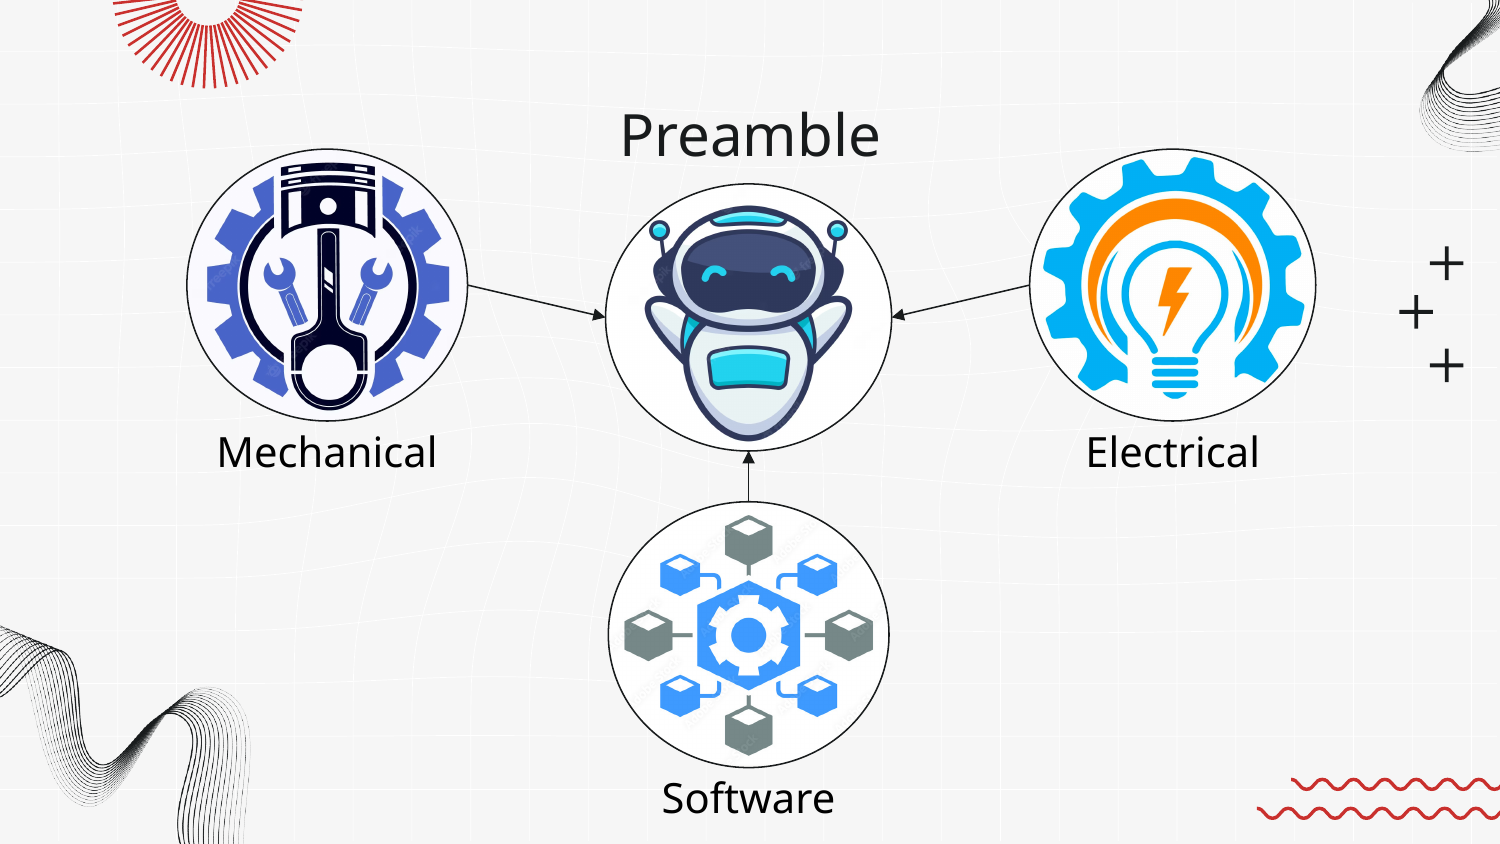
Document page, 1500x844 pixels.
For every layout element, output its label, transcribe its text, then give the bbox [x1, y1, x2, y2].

picture [186, 148, 468, 422]
picture [605, 183, 892, 452]
text_box Mechanical [198, 429, 456, 491]
text_box Electrical [1043, 429, 1302, 491]
picture [608, 501, 890, 768]
text_box Software [619, 777, 878, 837]
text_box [891, 284, 1030, 318]
title Preamble [118, 72, 1382, 167]
picture [1246, 0, 1500, 239]
picture [1029, 148, 1316, 422]
picture [0, 492, 384, 844]
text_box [467, 284, 606, 318]
